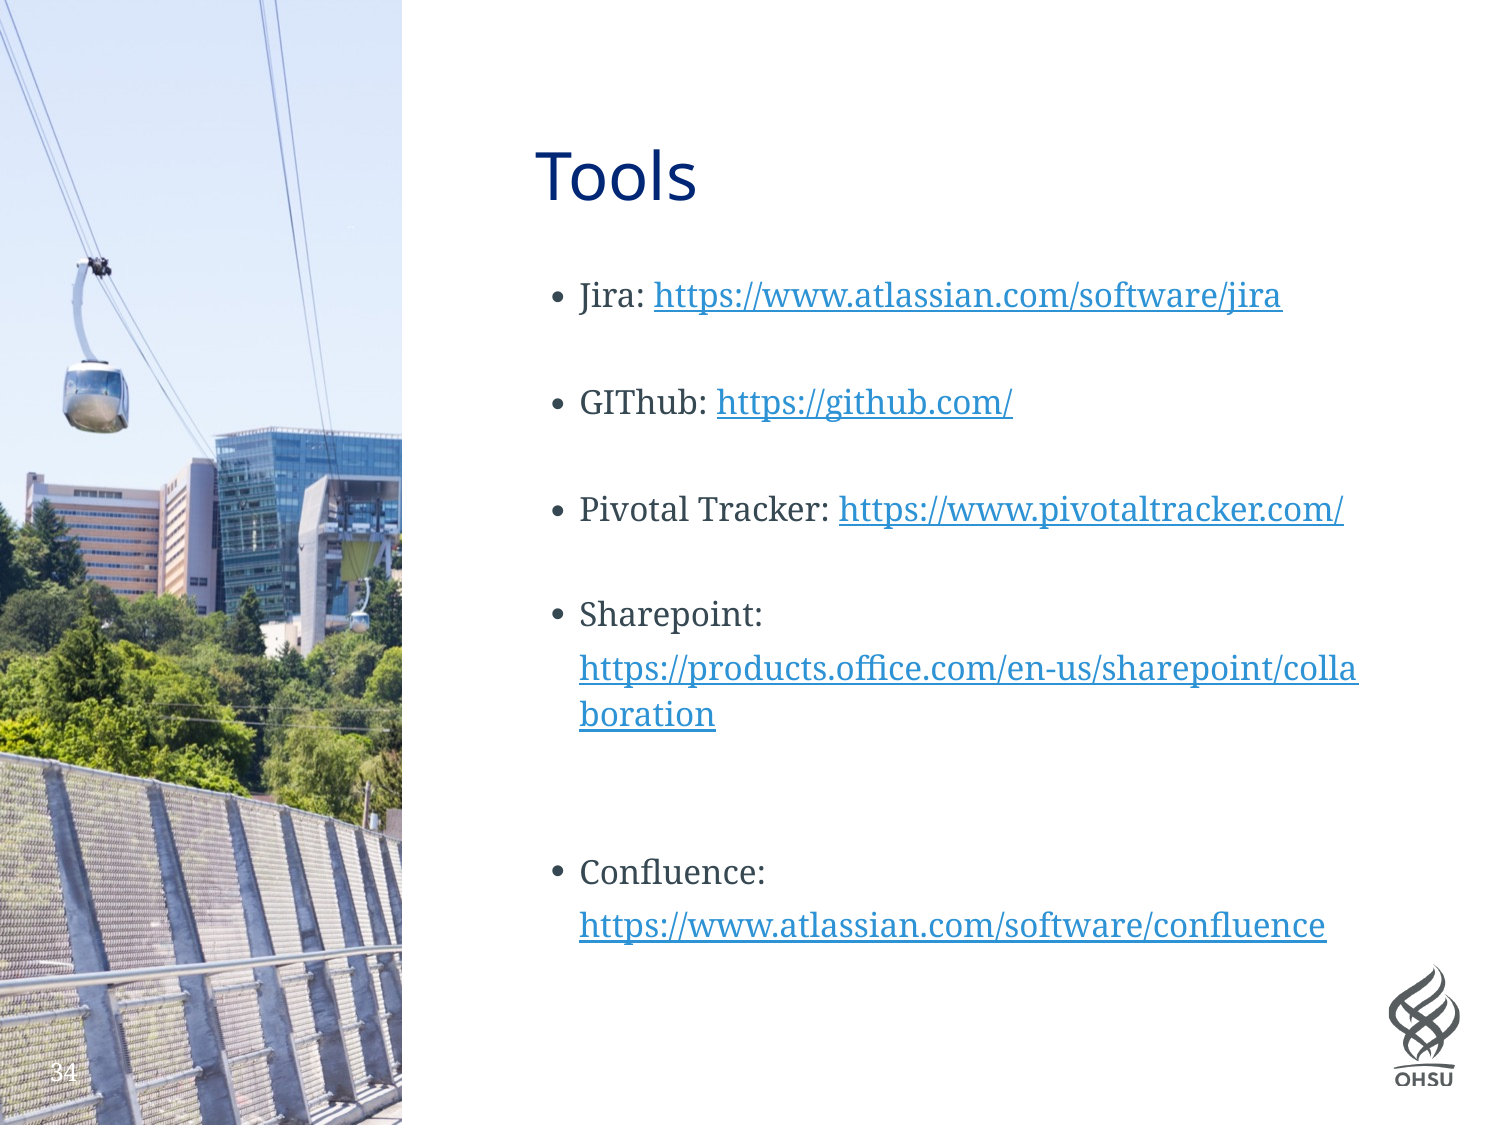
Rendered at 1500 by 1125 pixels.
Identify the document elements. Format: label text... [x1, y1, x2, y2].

picture [0, 0, 402, 1125]
list Jira: https://www.atlassian.com/software/jira GIThub: https://github.com/ Pivotal Tracker: https://www.pivotaltracker.com/ Sharepoint: https://products.office.com/en-us/sharepoint/collaboration Confluence: https://www.atlassian.com/software/confluence [520, 252, 1391, 963]
title Tools [520, 111, 1418, 236]
